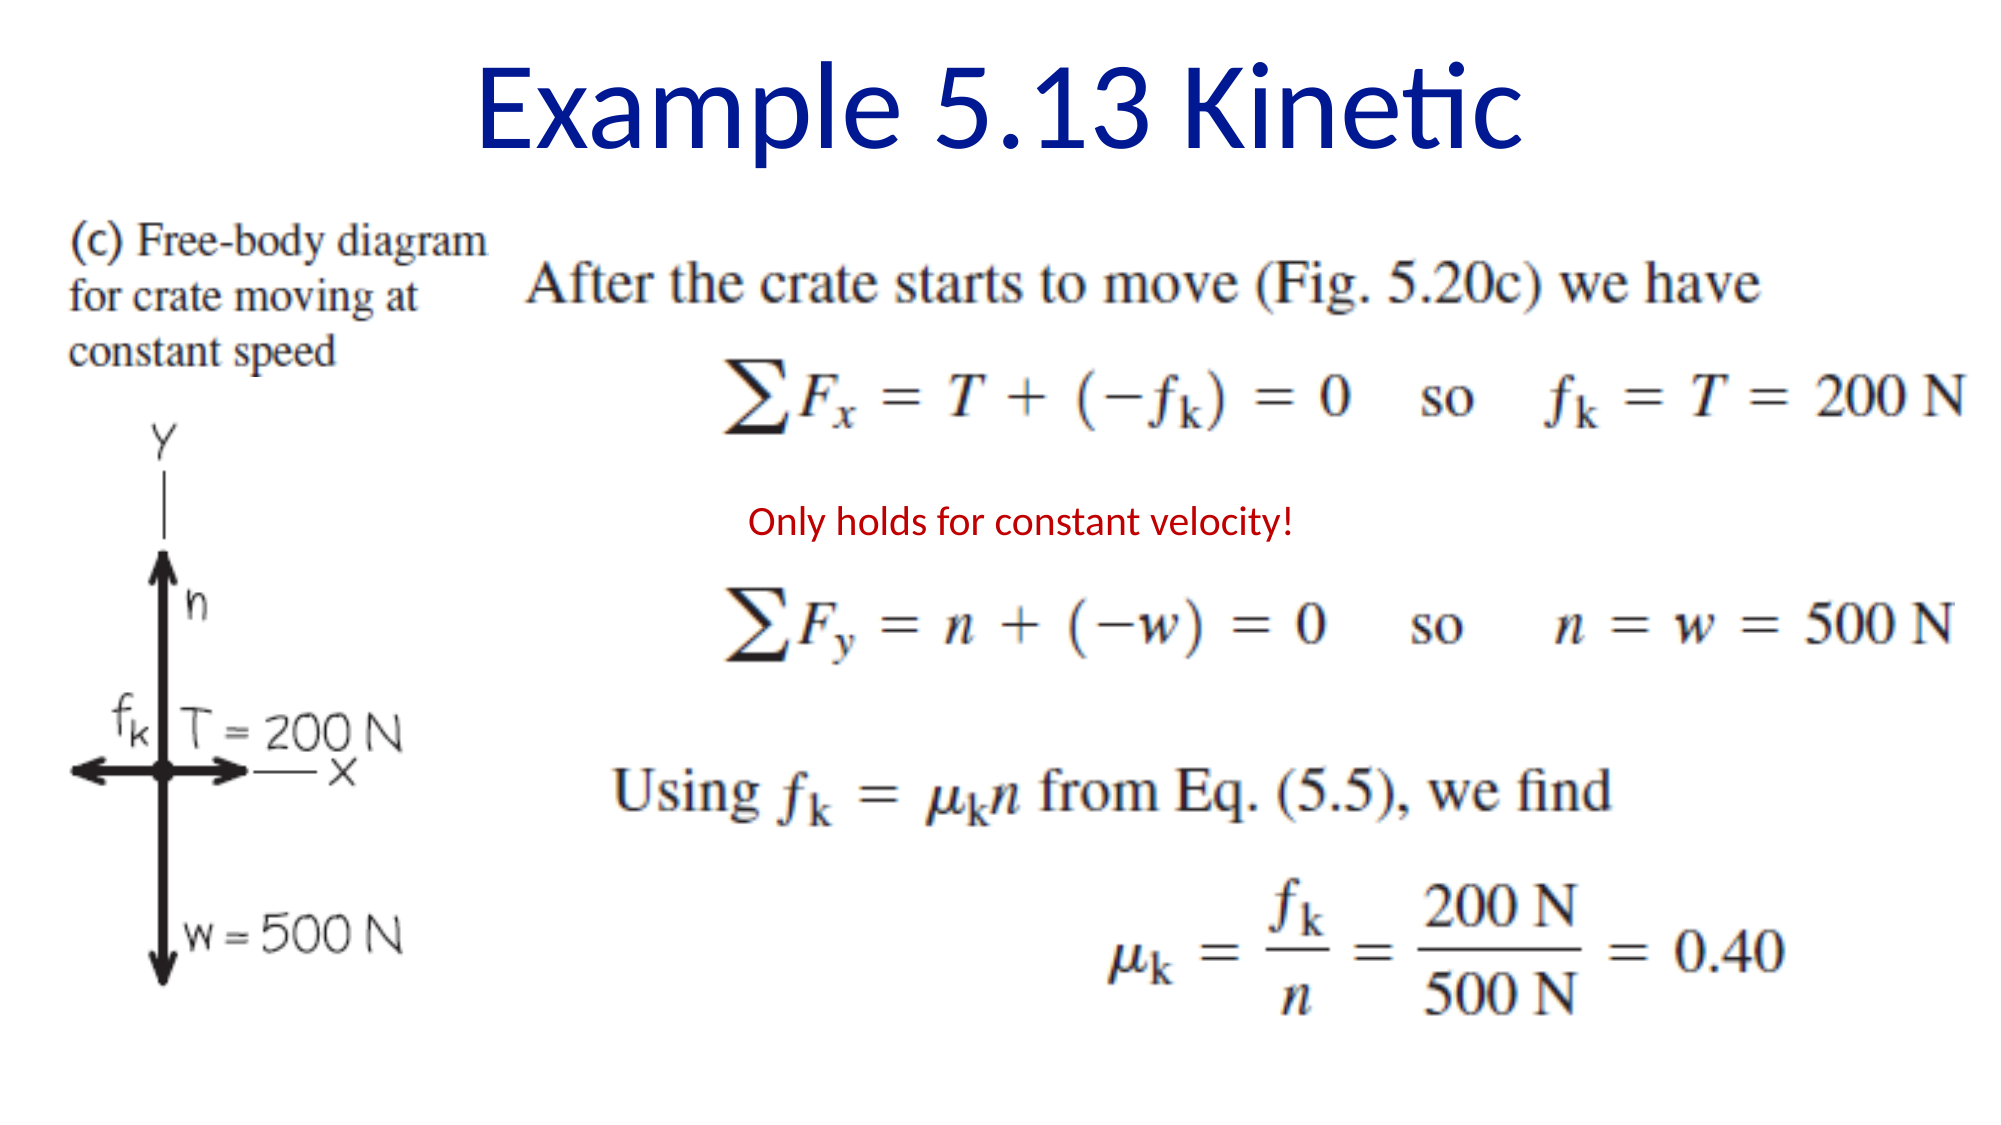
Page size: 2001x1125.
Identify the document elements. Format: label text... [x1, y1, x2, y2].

text_box Only holds for constant velocity! [733, 486, 1491, 552]
picture [605, 748, 1792, 1031]
picture [61, 413, 413, 991]
picture [716, 577, 1955, 686]
text_box Example 5.13 Kinetic [0, 10, 2000, 207]
picture [61, 206, 489, 377]
picture [512, 244, 1983, 441]
